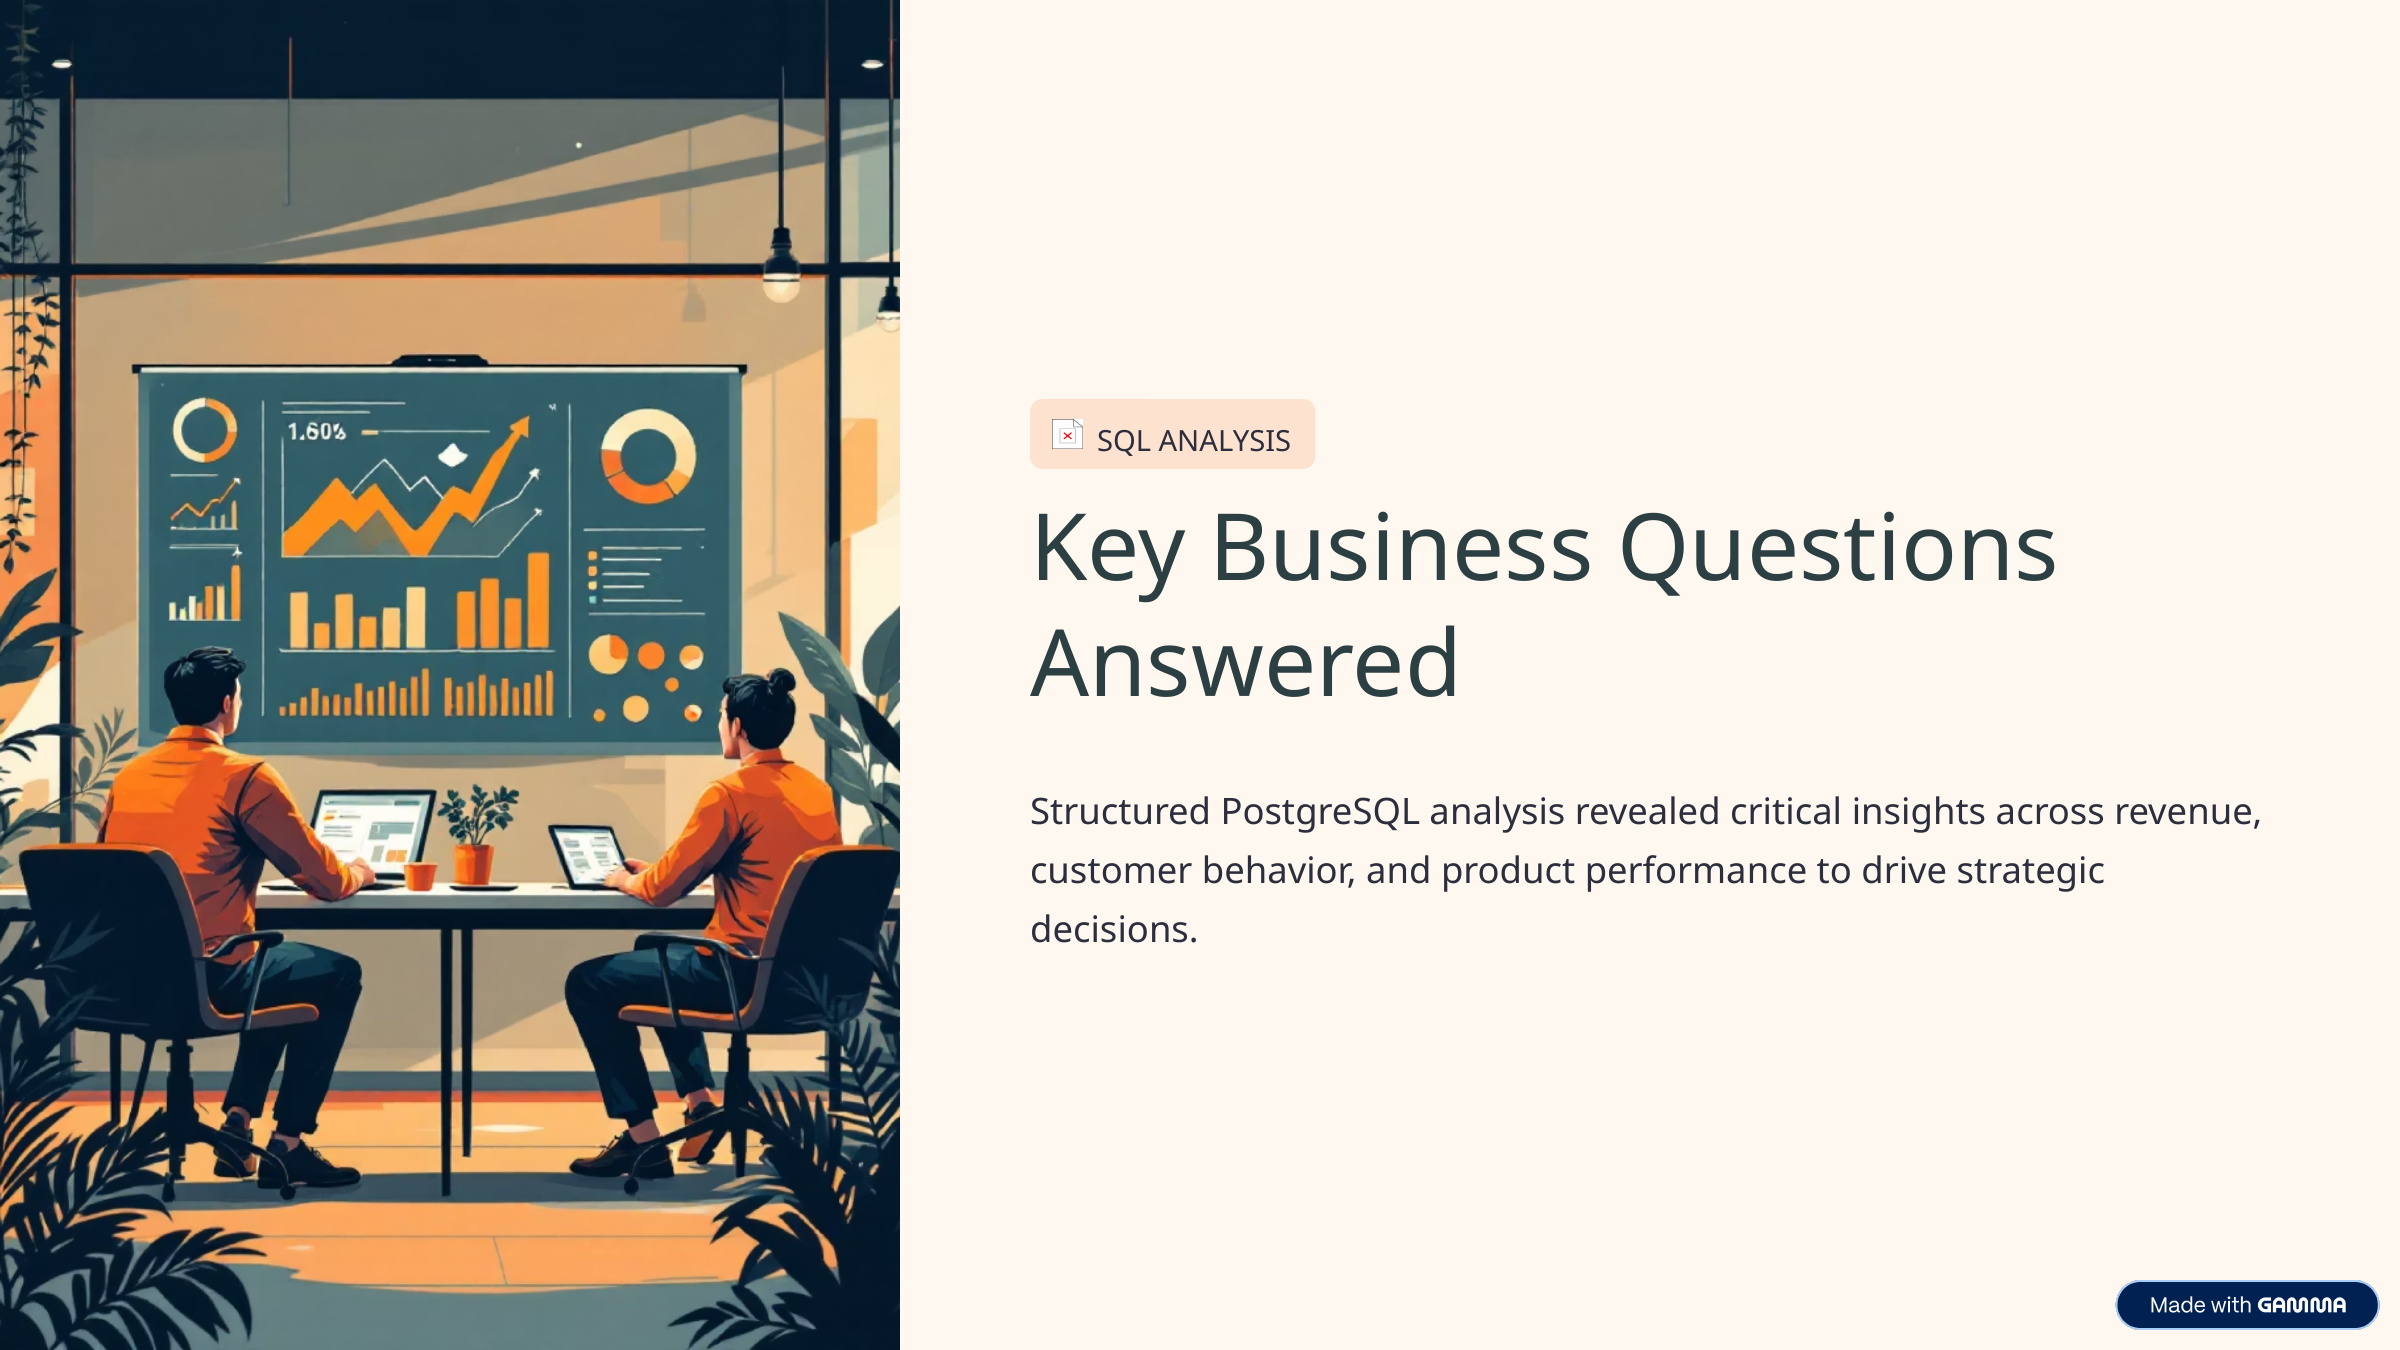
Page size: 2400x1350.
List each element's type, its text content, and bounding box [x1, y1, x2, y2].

picture [2106, 1271, 2389, 1339]
picture [1052, 419, 1083, 449]
text_box Key Business Questions Answered [1030, 483, 2270, 717]
picture [0, 0, 900, 1350]
text_box Structured PostgreSQL analysis revealed critical insights across revenue, customer behavior, and product performance to drive strategic decisions. [1030, 772, 2270, 951]
text_box [1030, 398, 1316, 469]
text_box SQL ANALYSIS [1097, 410, 1293, 458]
